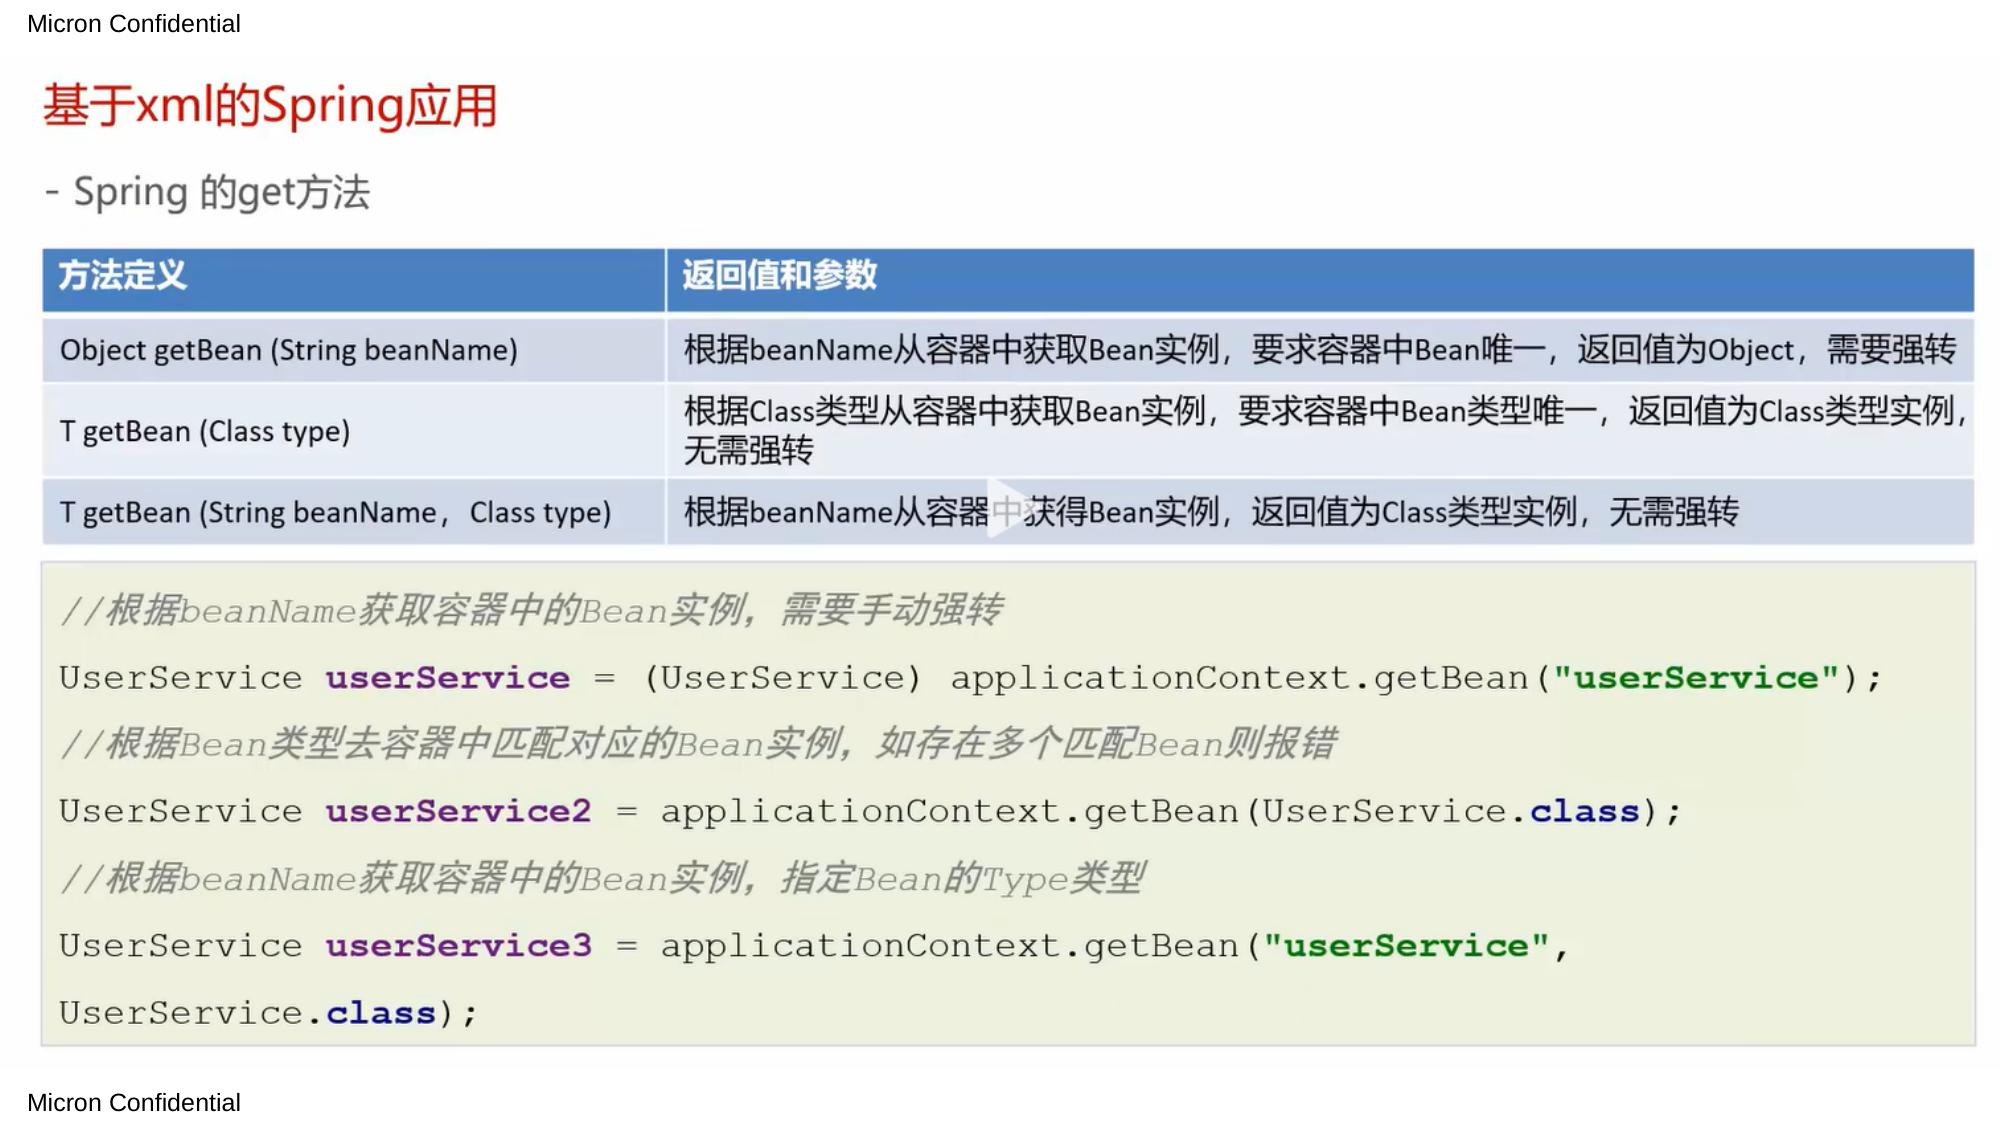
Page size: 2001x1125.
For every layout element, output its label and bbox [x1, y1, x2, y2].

picture [0, 56, 2000, 1069]
